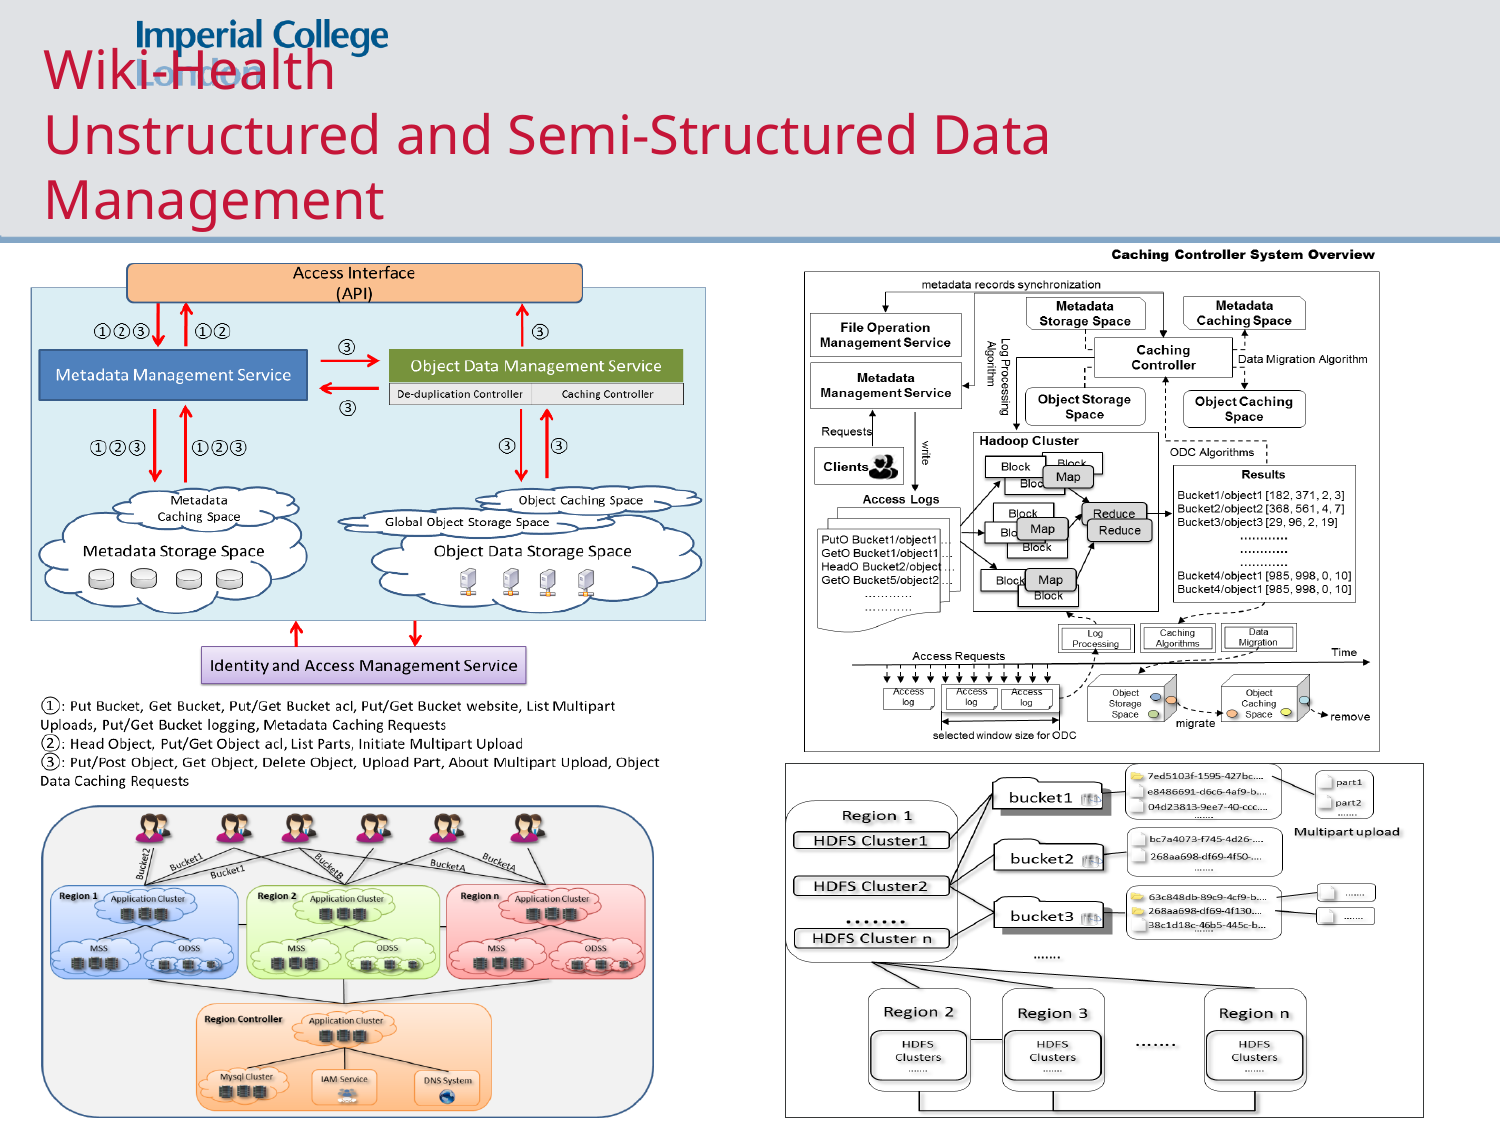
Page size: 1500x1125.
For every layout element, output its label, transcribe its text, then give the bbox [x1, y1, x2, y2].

title Wiki-Health Unstructured and Semi-Structured Data Management [44, 125, 1282, 231]
picture [785, 763, 1424, 1118]
picture [0, 0, 1500, 752]
picture [40, 805, 655, 1118]
picture [29, 255, 706, 799]
